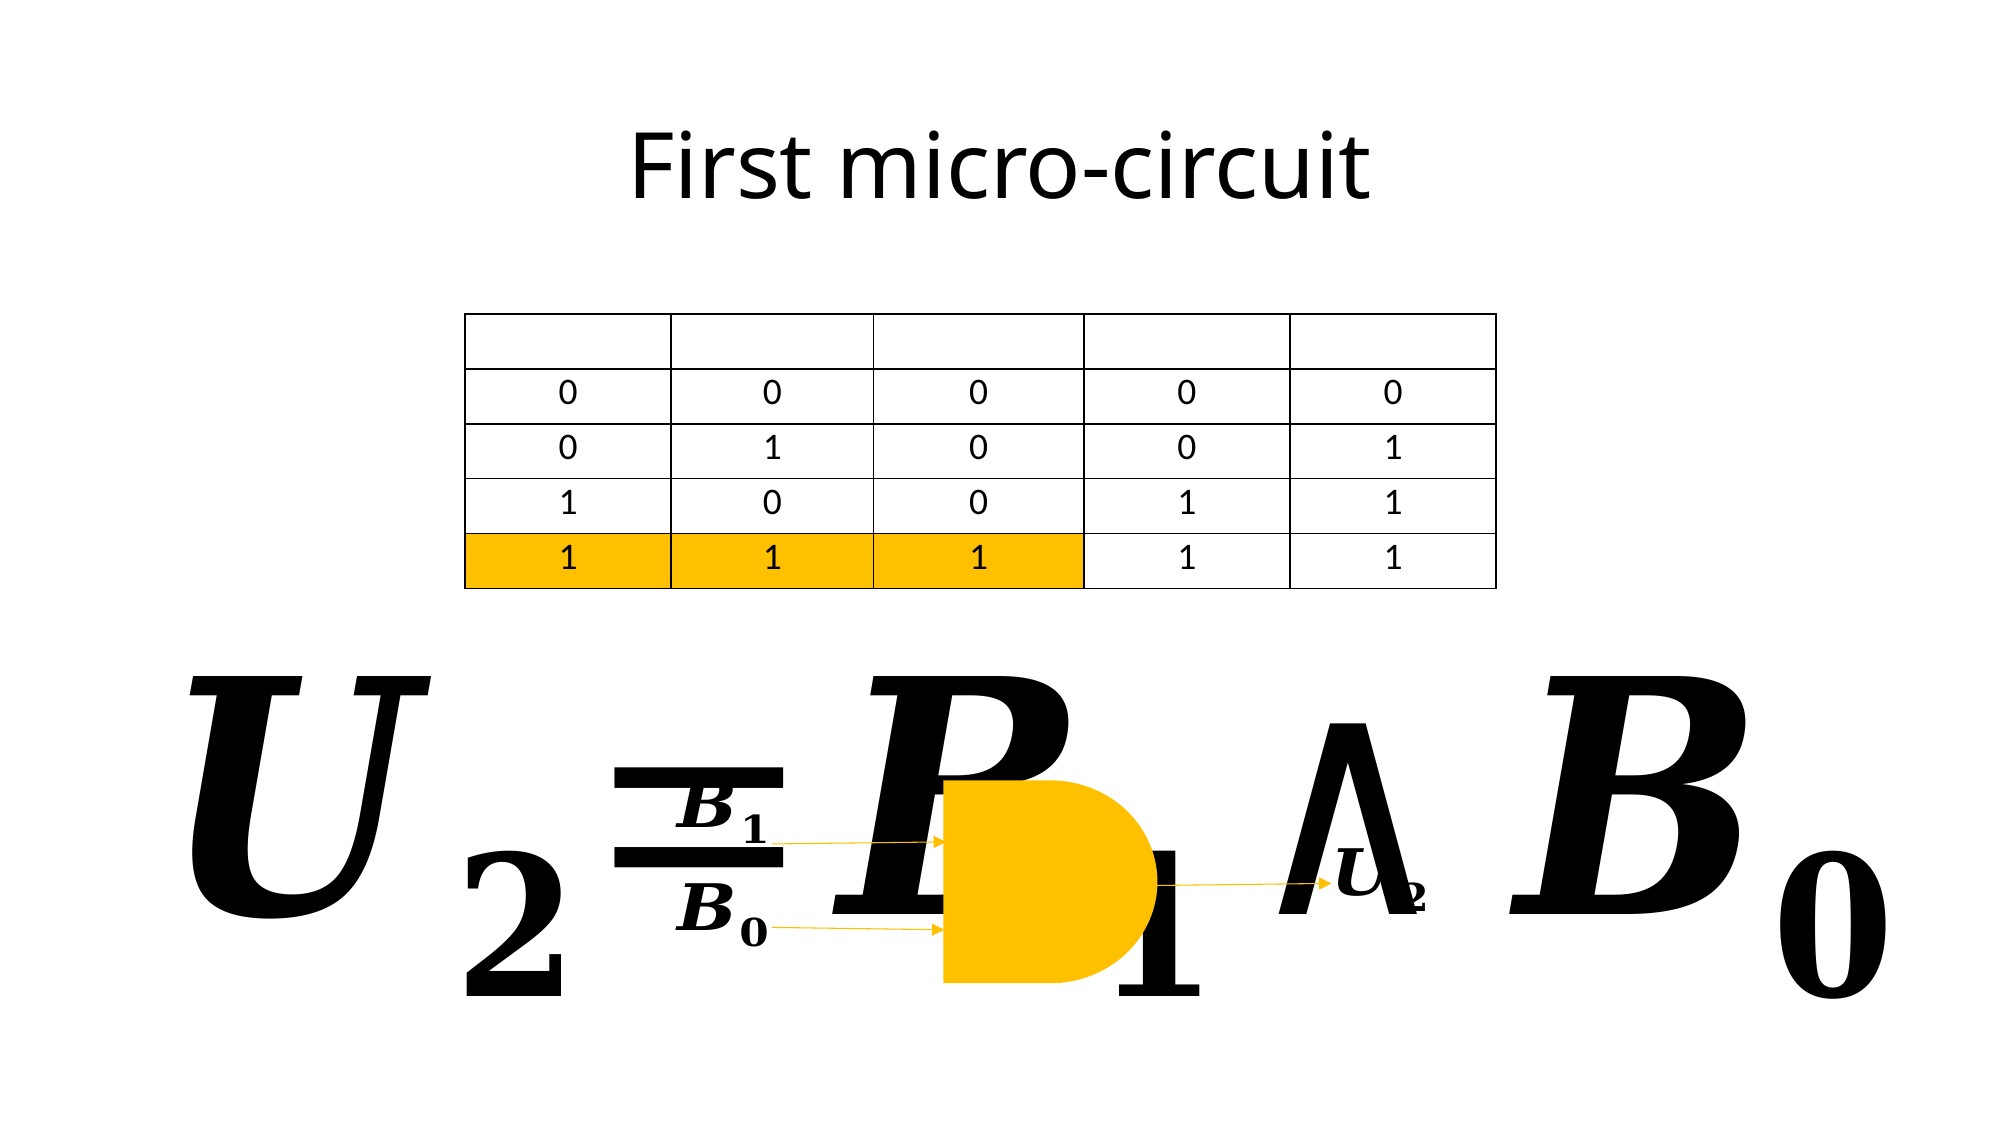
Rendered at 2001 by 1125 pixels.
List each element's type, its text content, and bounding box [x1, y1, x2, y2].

text_box [703, 781, 799, 842]
list [137, 299, 1863, 1014]
text_box [943, 780, 1158, 984]
title First micro-circuit [137, 59, 1863, 278]
